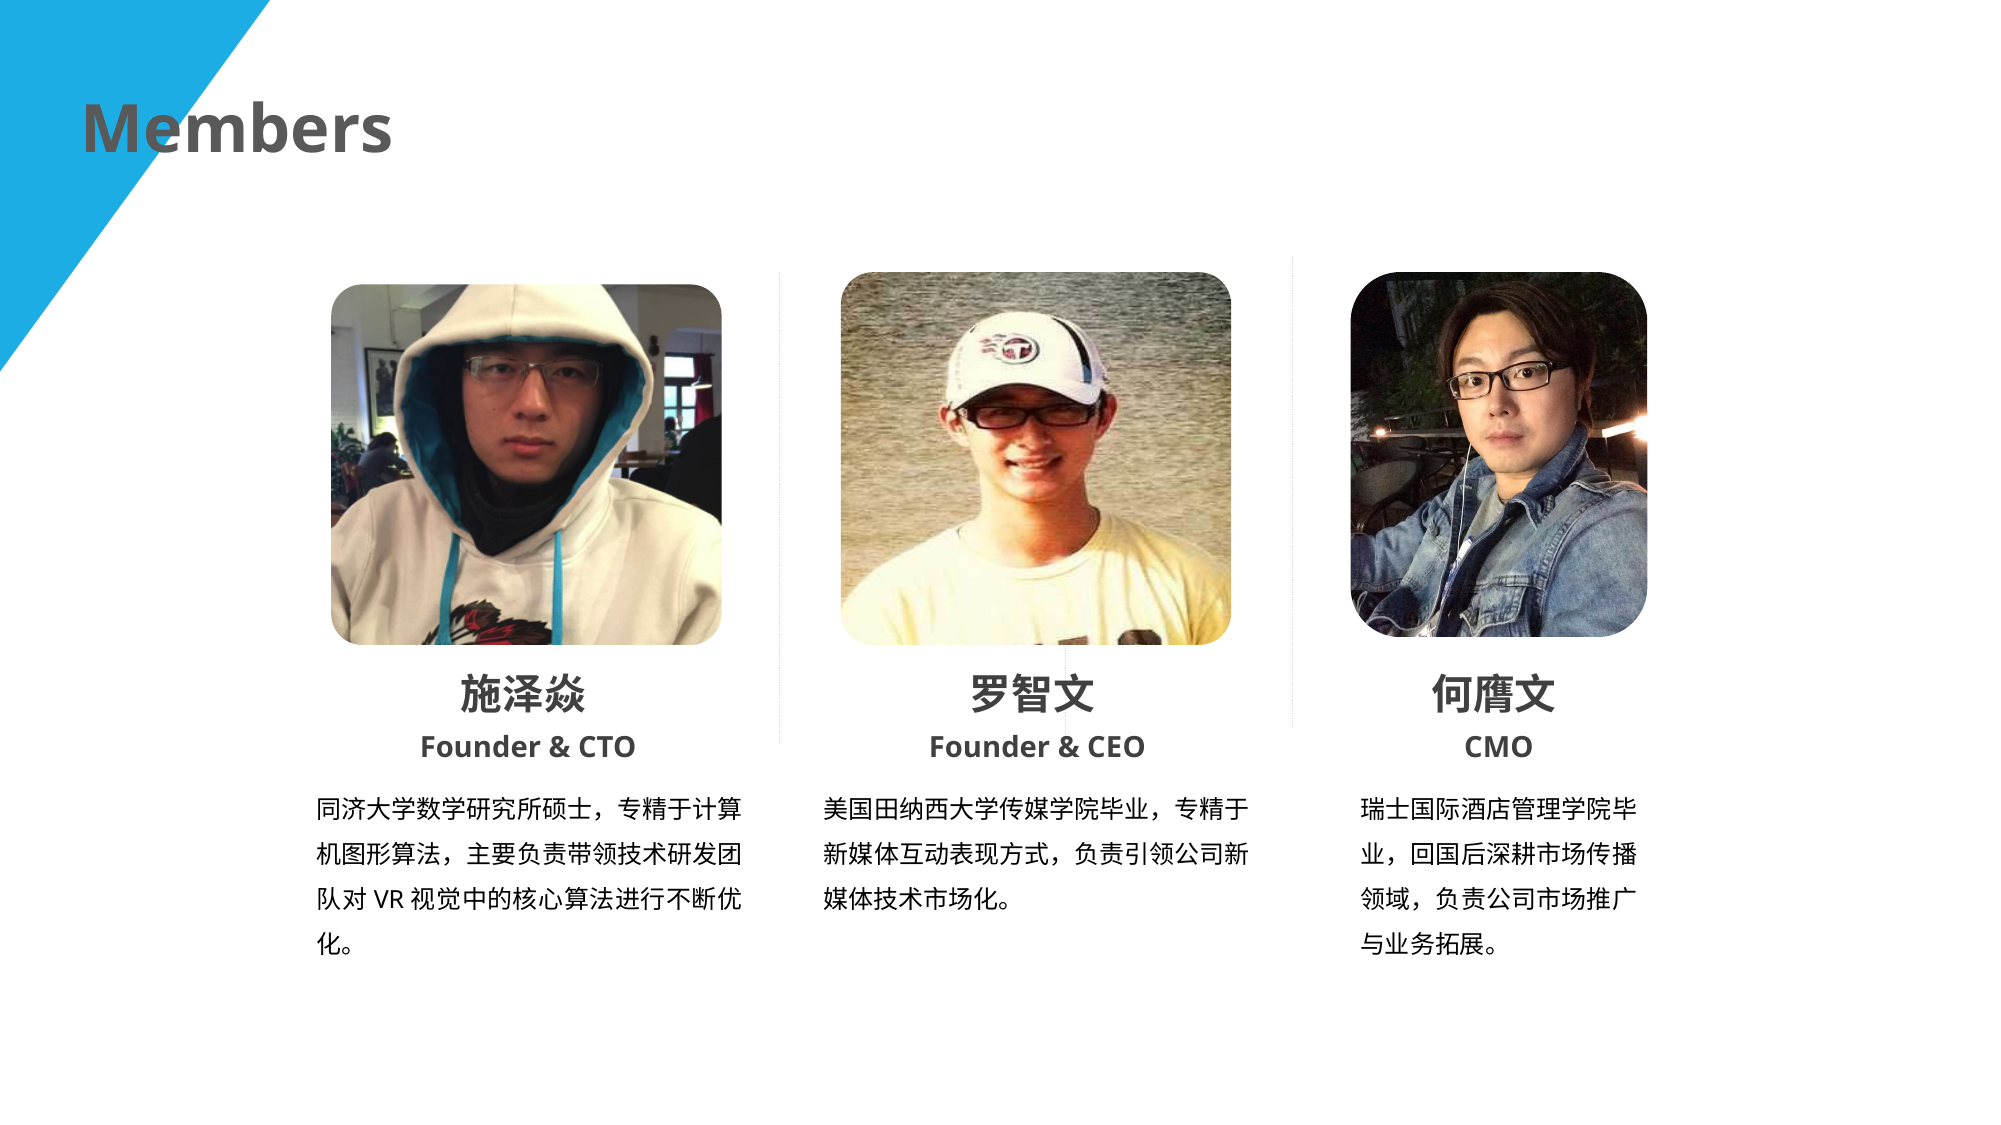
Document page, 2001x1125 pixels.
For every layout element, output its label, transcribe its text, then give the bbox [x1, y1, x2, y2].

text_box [296, 284, 764, 970]
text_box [1340, 271, 1658, 970]
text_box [804, 272, 1271, 970]
list Members [65, 77, 723, 174]
